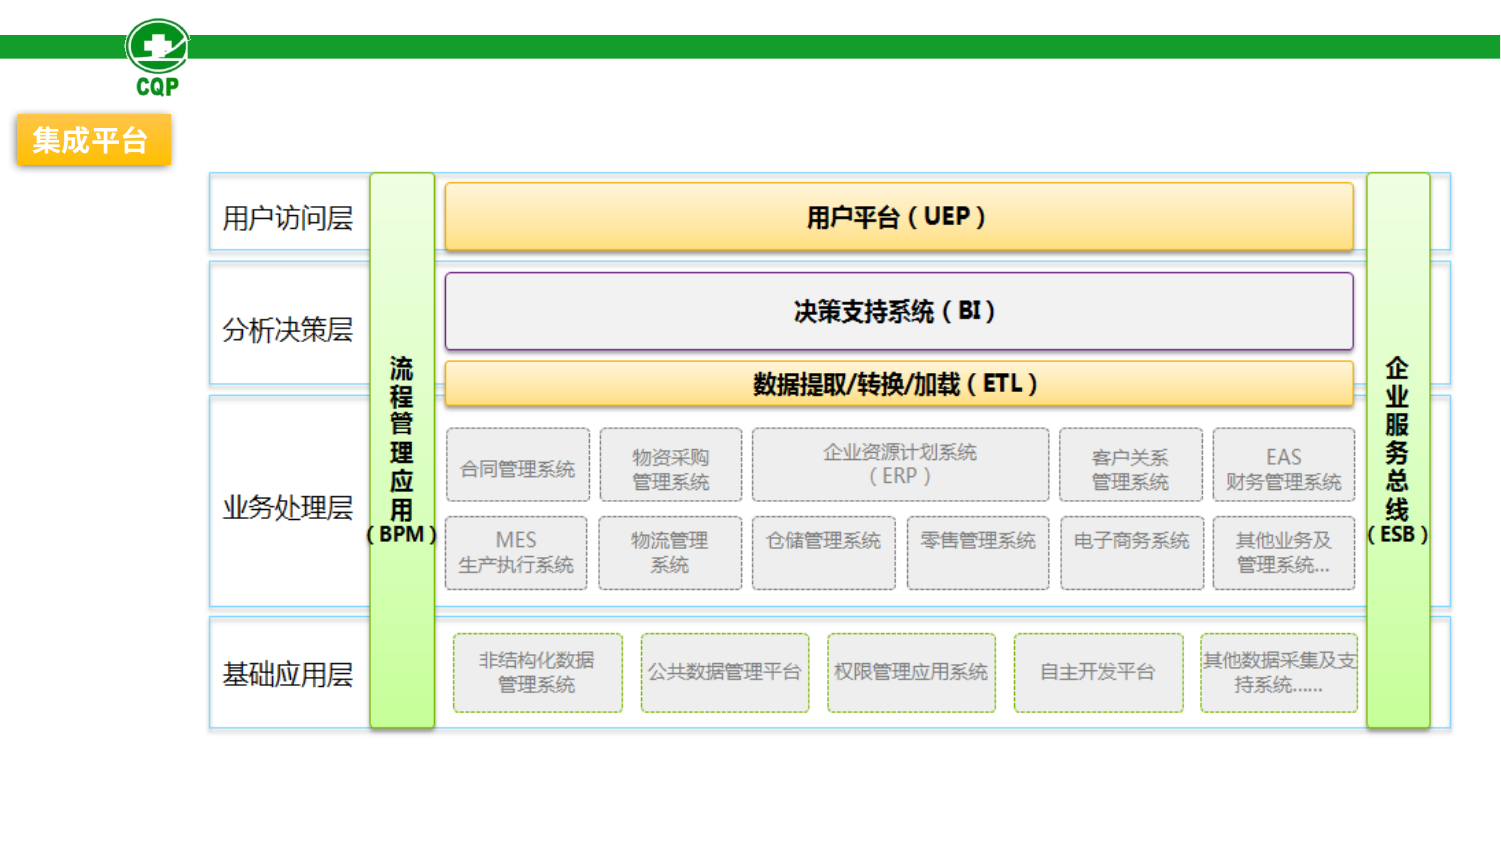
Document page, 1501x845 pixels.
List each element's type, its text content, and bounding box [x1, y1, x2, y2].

picture [118, 11, 201, 106]
text_box 集成平台 [17, 114, 172, 165]
picture [194, 138, 1483, 753]
